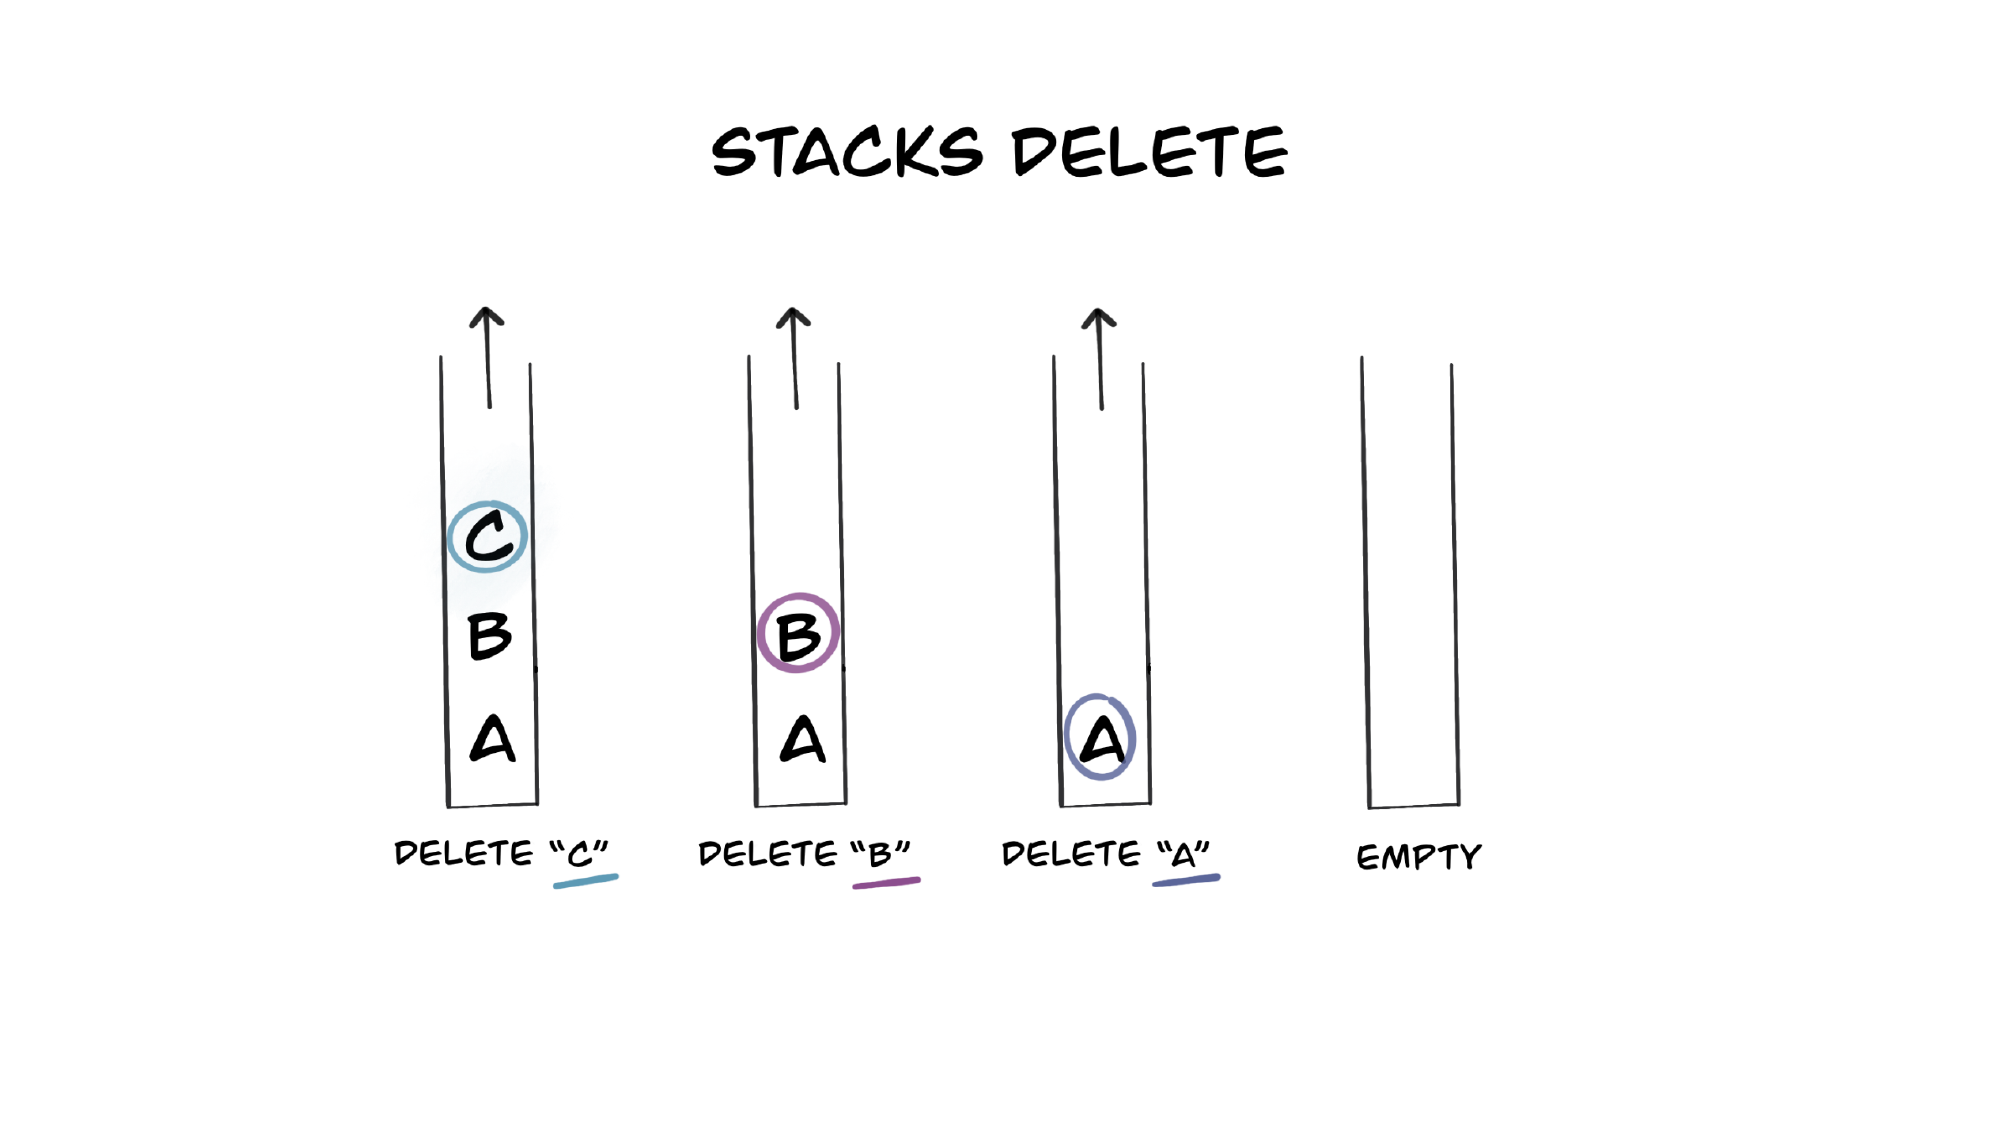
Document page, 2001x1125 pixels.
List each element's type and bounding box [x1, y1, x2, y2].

picture [190, 0, 1810, 1125]
